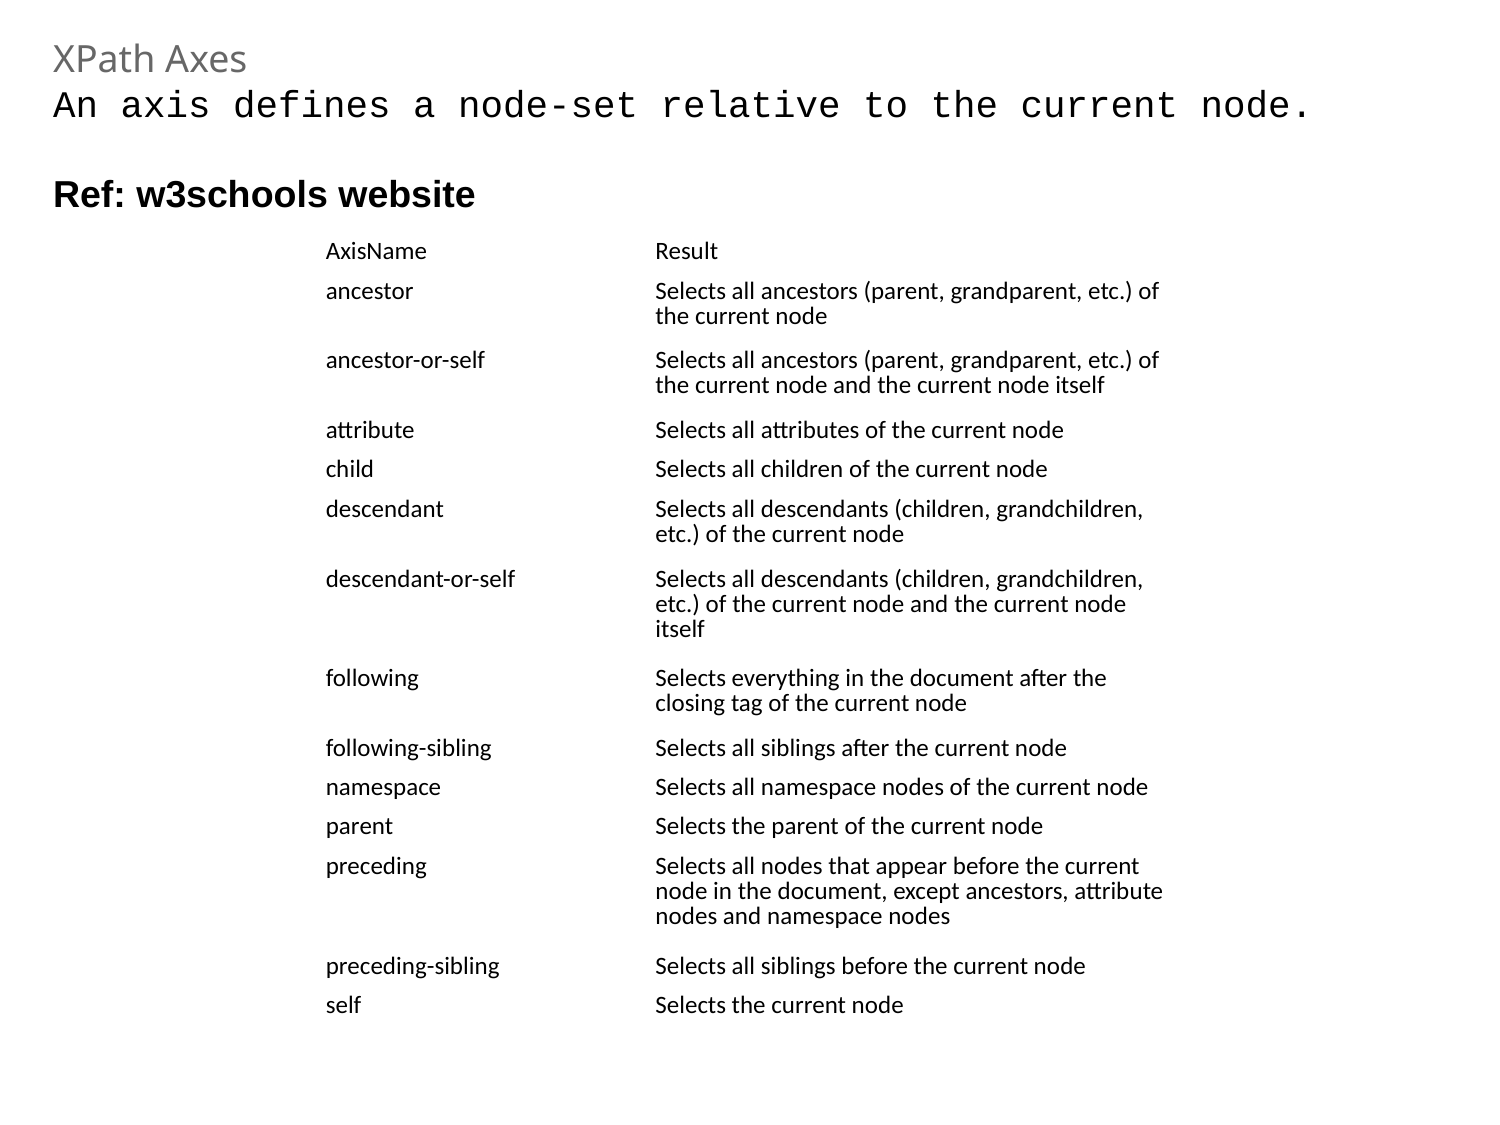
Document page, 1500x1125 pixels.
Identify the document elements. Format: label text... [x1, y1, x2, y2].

table_cell Selects all namespace nodes of the current node [646, 772, 1184, 812]
table_cell following-sibling [316, 732, 646, 772]
table_cell preceding [316, 851, 646, 951]
table_cell Selects all descendants (children, grandchildren, etc.) of the current node [646, 494, 1184, 563]
table_cell descendant [316, 494, 646, 563]
table_cell parent [316, 812, 646, 851]
table_cell Selects all siblings after the current node [646, 732, 1184, 772]
table_cell Selects all attributes of the current node [646, 415, 1184, 454]
table_cell ancestor-or-self [316, 345, 646, 415]
table_cell Selects all nodes that appear before the current node in the document, except ancestors, attribute nodes and namespace nodes [646, 851, 1184, 951]
table_cell Selects the parent of the current node [646, 812, 1184, 851]
table_cell descendant-or-self [316, 563, 646, 663]
text_box XPath Axes An axis defines a node-set relative to the current node. Ref: w3schools website [53, 35, 1500, 216]
table_cell ancestor [316, 276, 646, 345]
table_cell Selects all siblings before the current node [646, 951, 1184, 990]
table_cell Selects all children of the current node [646, 454, 1184, 494]
table_cell attribute [316, 415, 646, 454]
table_cell Selects all ancestors (parent, grandparent, etc.) of the current node and the current node itself [646, 345, 1184, 415]
table_cell self [316, 990, 646, 1030]
table_cell Selects all ancestors (parent, grandparent, etc.) of the current node [646, 276, 1184, 345]
table_cell Selects all descendants (children, grandchildren, etc.) of the current node and the current node itself [646, 563, 1184, 663]
table_cell preceding-sibling [316, 951, 646, 990]
table_header AxisName [316, 236, 646, 276]
table_cell following [316, 663, 646, 732]
table_cell Selects the current node [646, 990, 1184, 1030]
table_cell namespace [316, 772, 646, 812]
table_header Result [646, 236, 1184, 276]
table_cell child [316, 454, 646, 494]
table_cell Selects everything in the document after the closing tag of the current node [646, 663, 1184, 732]
